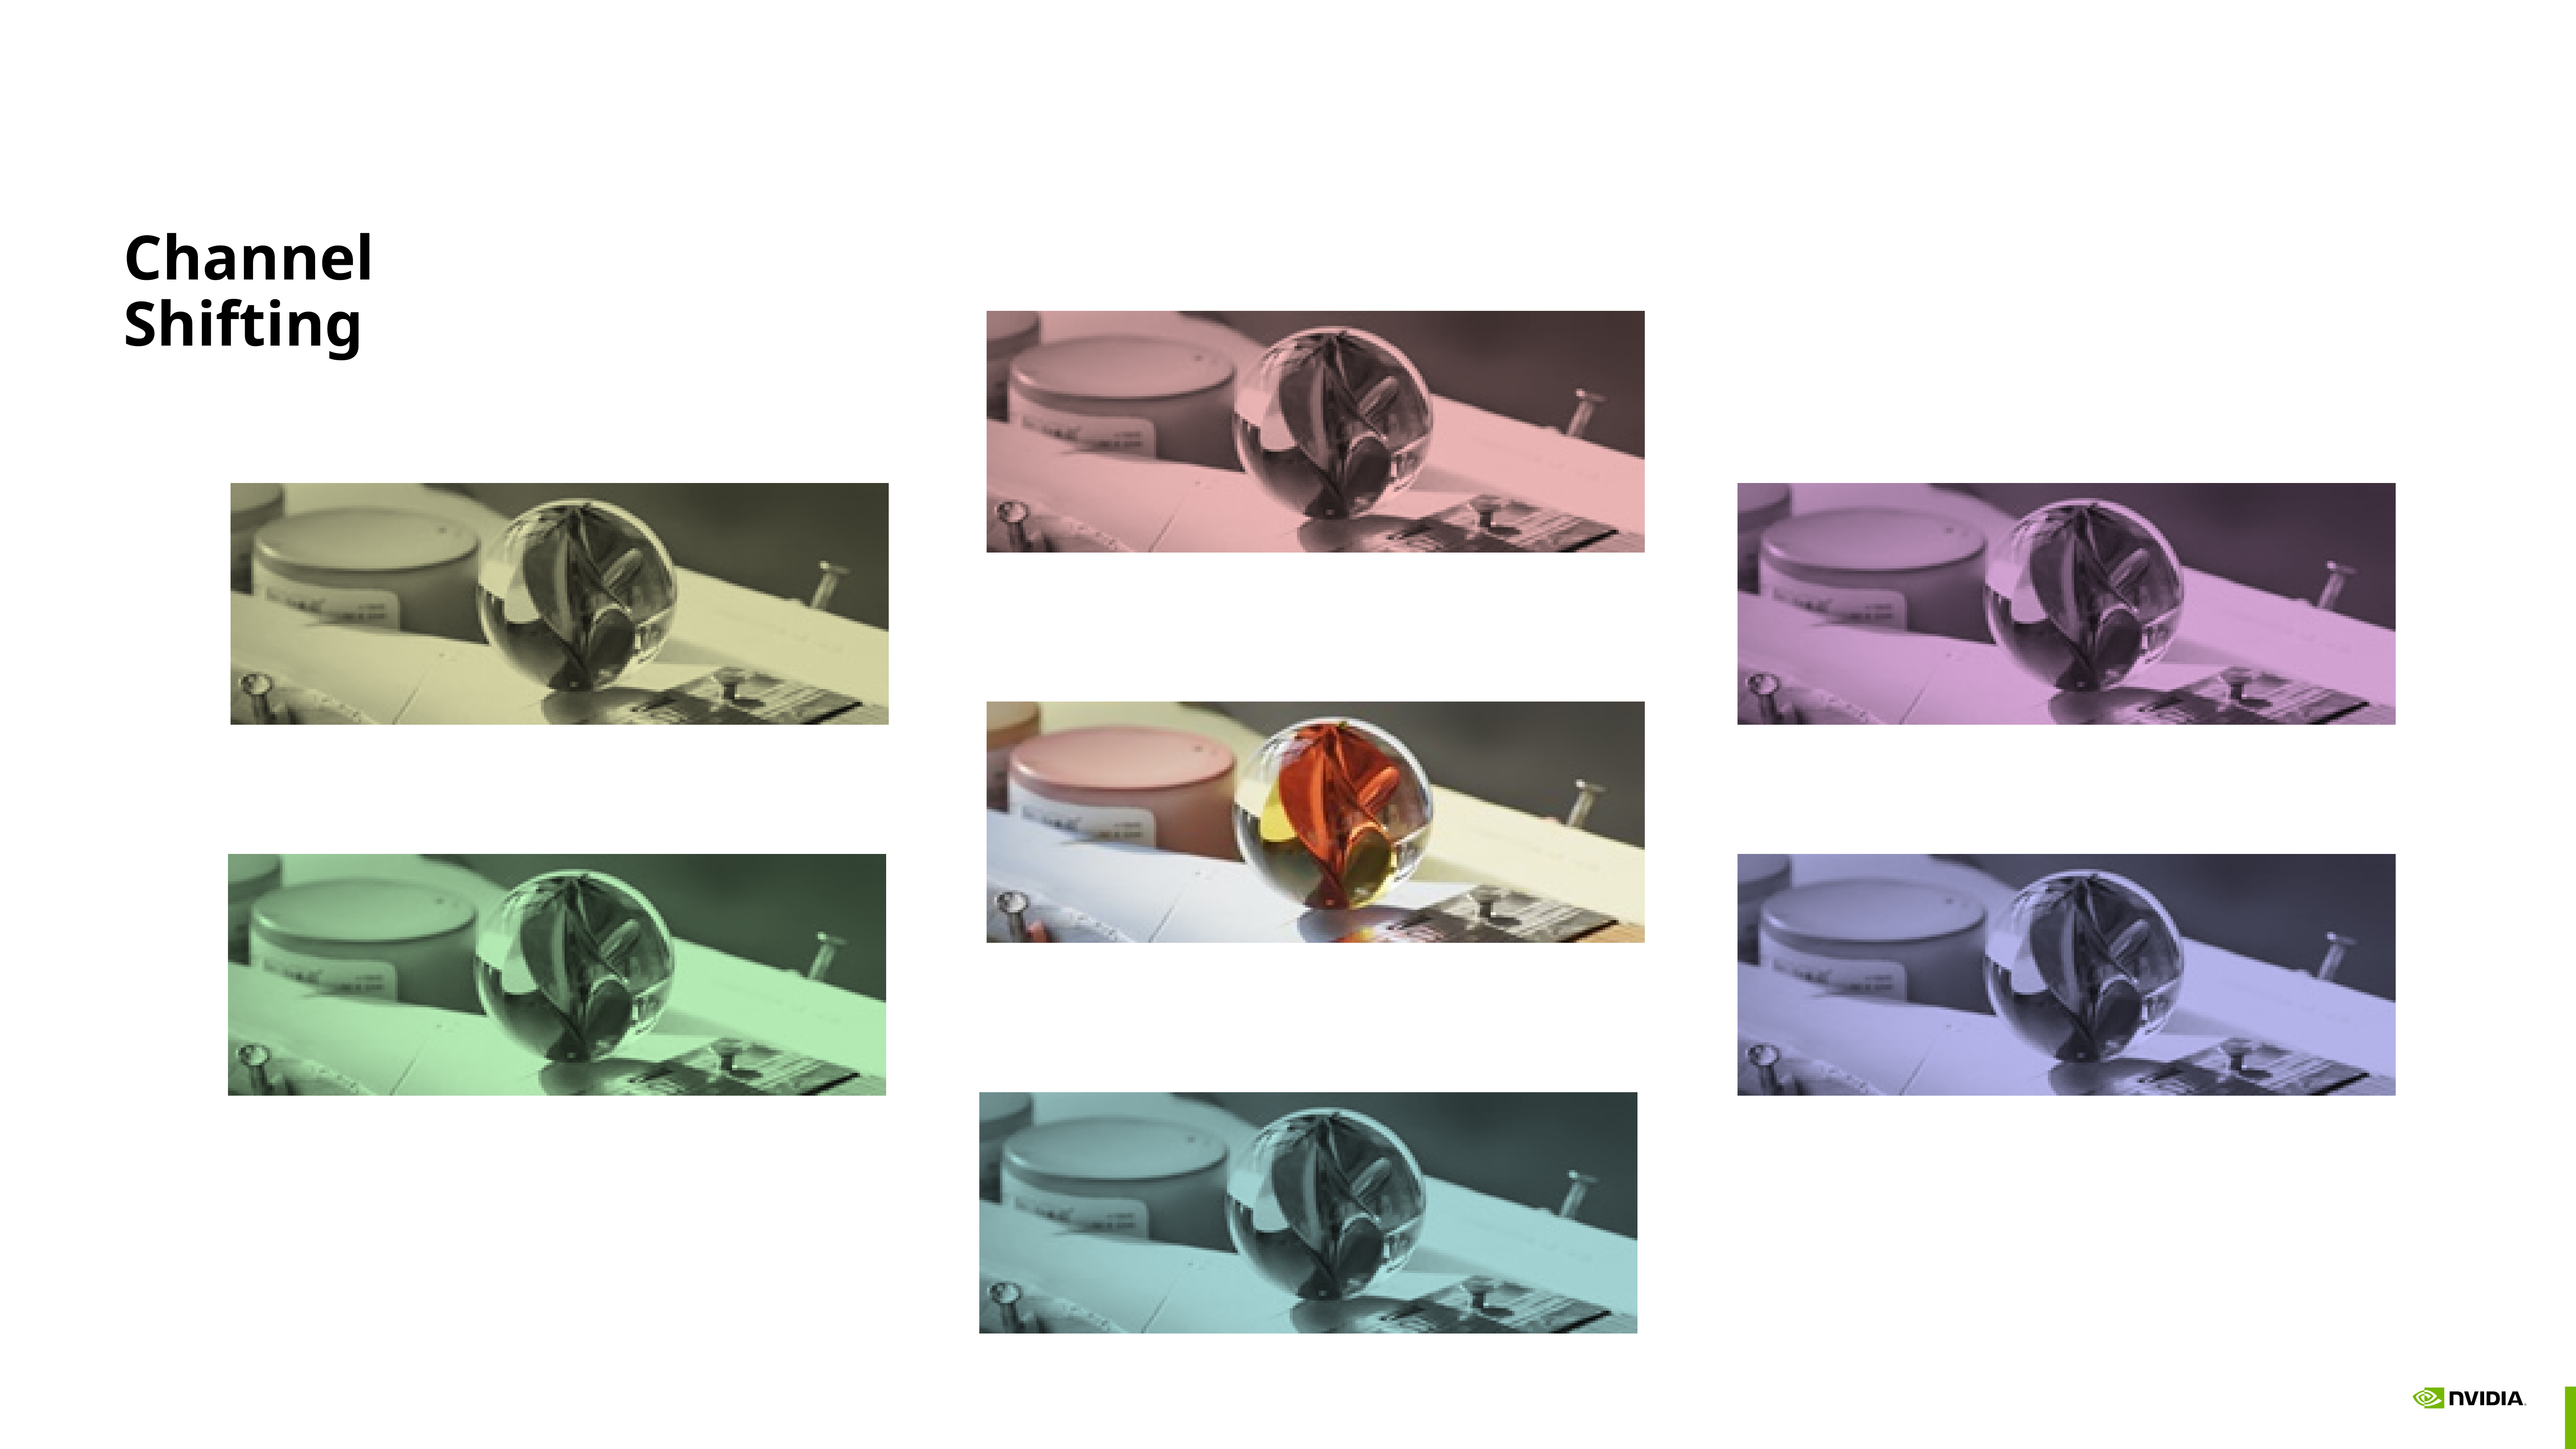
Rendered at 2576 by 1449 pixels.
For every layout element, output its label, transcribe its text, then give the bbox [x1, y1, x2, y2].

picture [2399, 1373, 2540, 1422]
picture [987, 702, 1645, 943]
picture [979, 1092, 1637, 1334]
picture [1738, 483, 2396, 725]
picture [987, 311, 1645, 553]
picture [231, 483, 889, 725]
picture [1738, 854, 2396, 1096]
title Channel Shifting [117, 223, 2459, 362]
picture [228, 854, 887, 1096]
